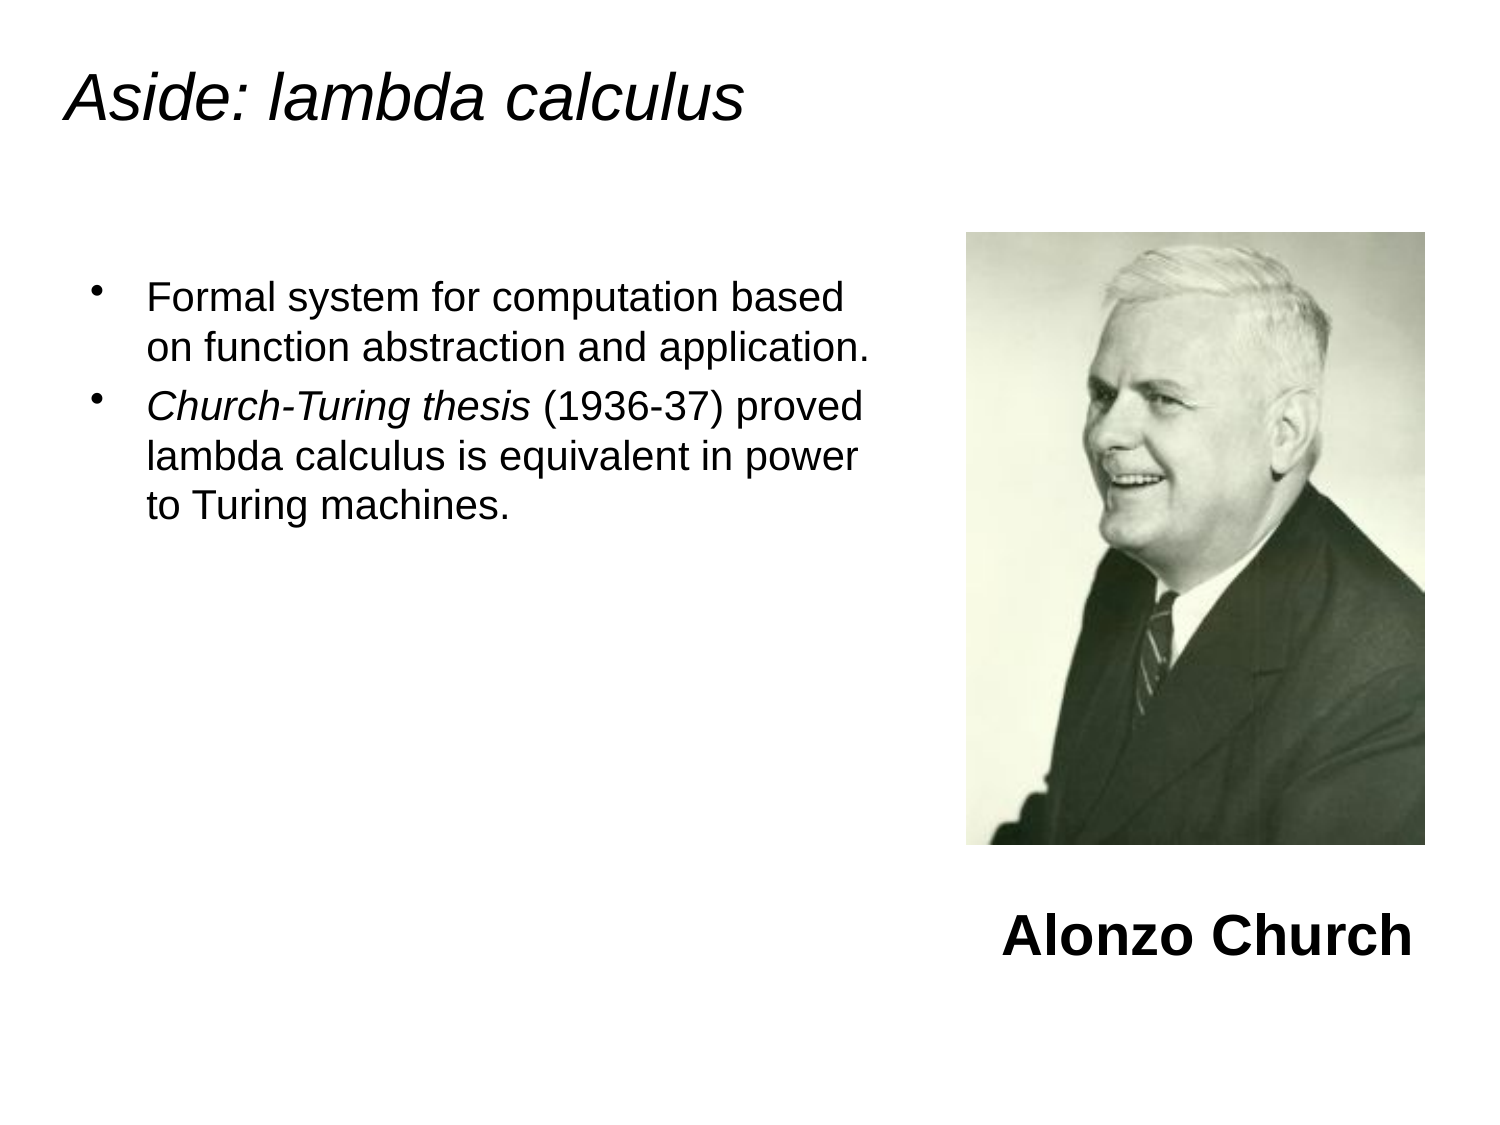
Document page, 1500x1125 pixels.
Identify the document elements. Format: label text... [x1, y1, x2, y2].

picture [966, 232, 1426, 846]
title Aside: lambda calculus [49, 49, 1451, 138]
list Formal system for computation based on function abstraction and application. Church-Turing thesis (1936-37) proved lambda calculus is equivalent in power to Turing machines. [74, 262, 906, 1006]
text_box Alonzo Church [986, 889, 1448, 1029]
